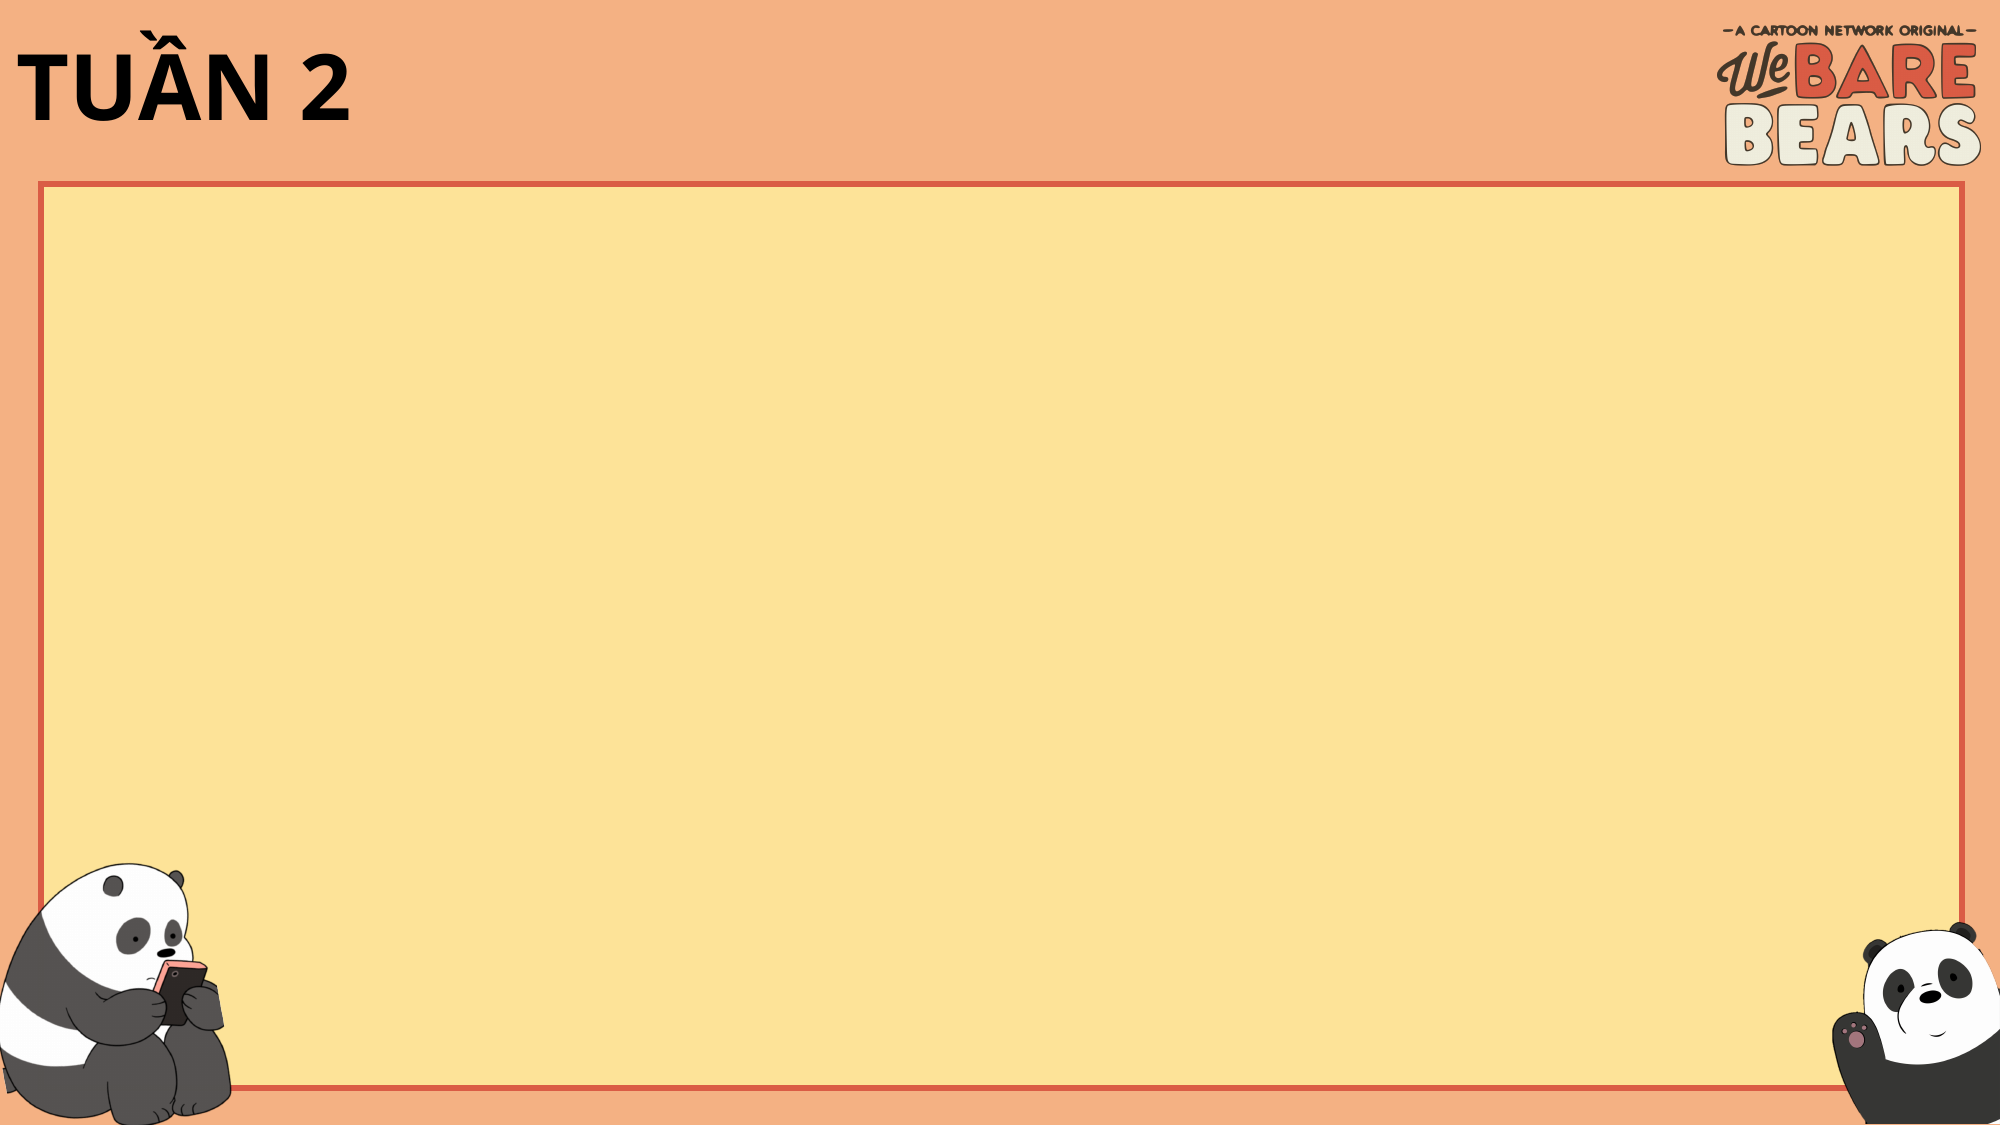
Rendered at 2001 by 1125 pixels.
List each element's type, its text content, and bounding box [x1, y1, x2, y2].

picture [1808, 912, 2000, 1124]
text_box TUẦN 2 [0, 21, 513, 146]
picture [1717, 25, 1981, 166]
picture [0, 841, 240, 1125]
text_box [40, 183, 1963, 1089]
